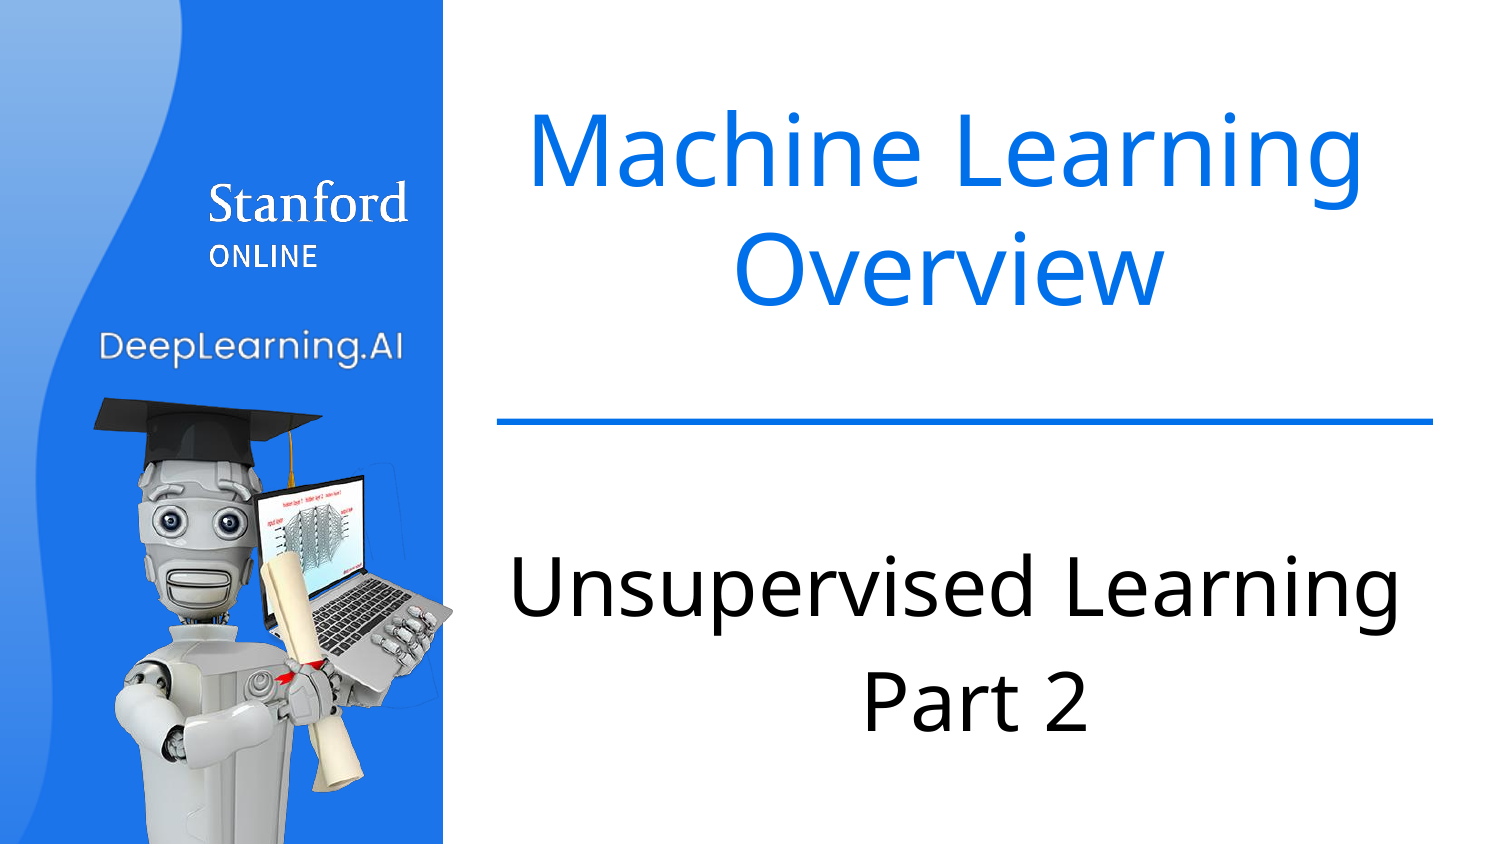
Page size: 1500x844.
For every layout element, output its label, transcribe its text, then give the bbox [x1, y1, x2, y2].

title Machine Learning Overview [516, 82, 1414, 326]
picture [0, 0, 463, 844]
subtitle Unsupervised Learning Part 2 [505, 472, 1467, 844]
